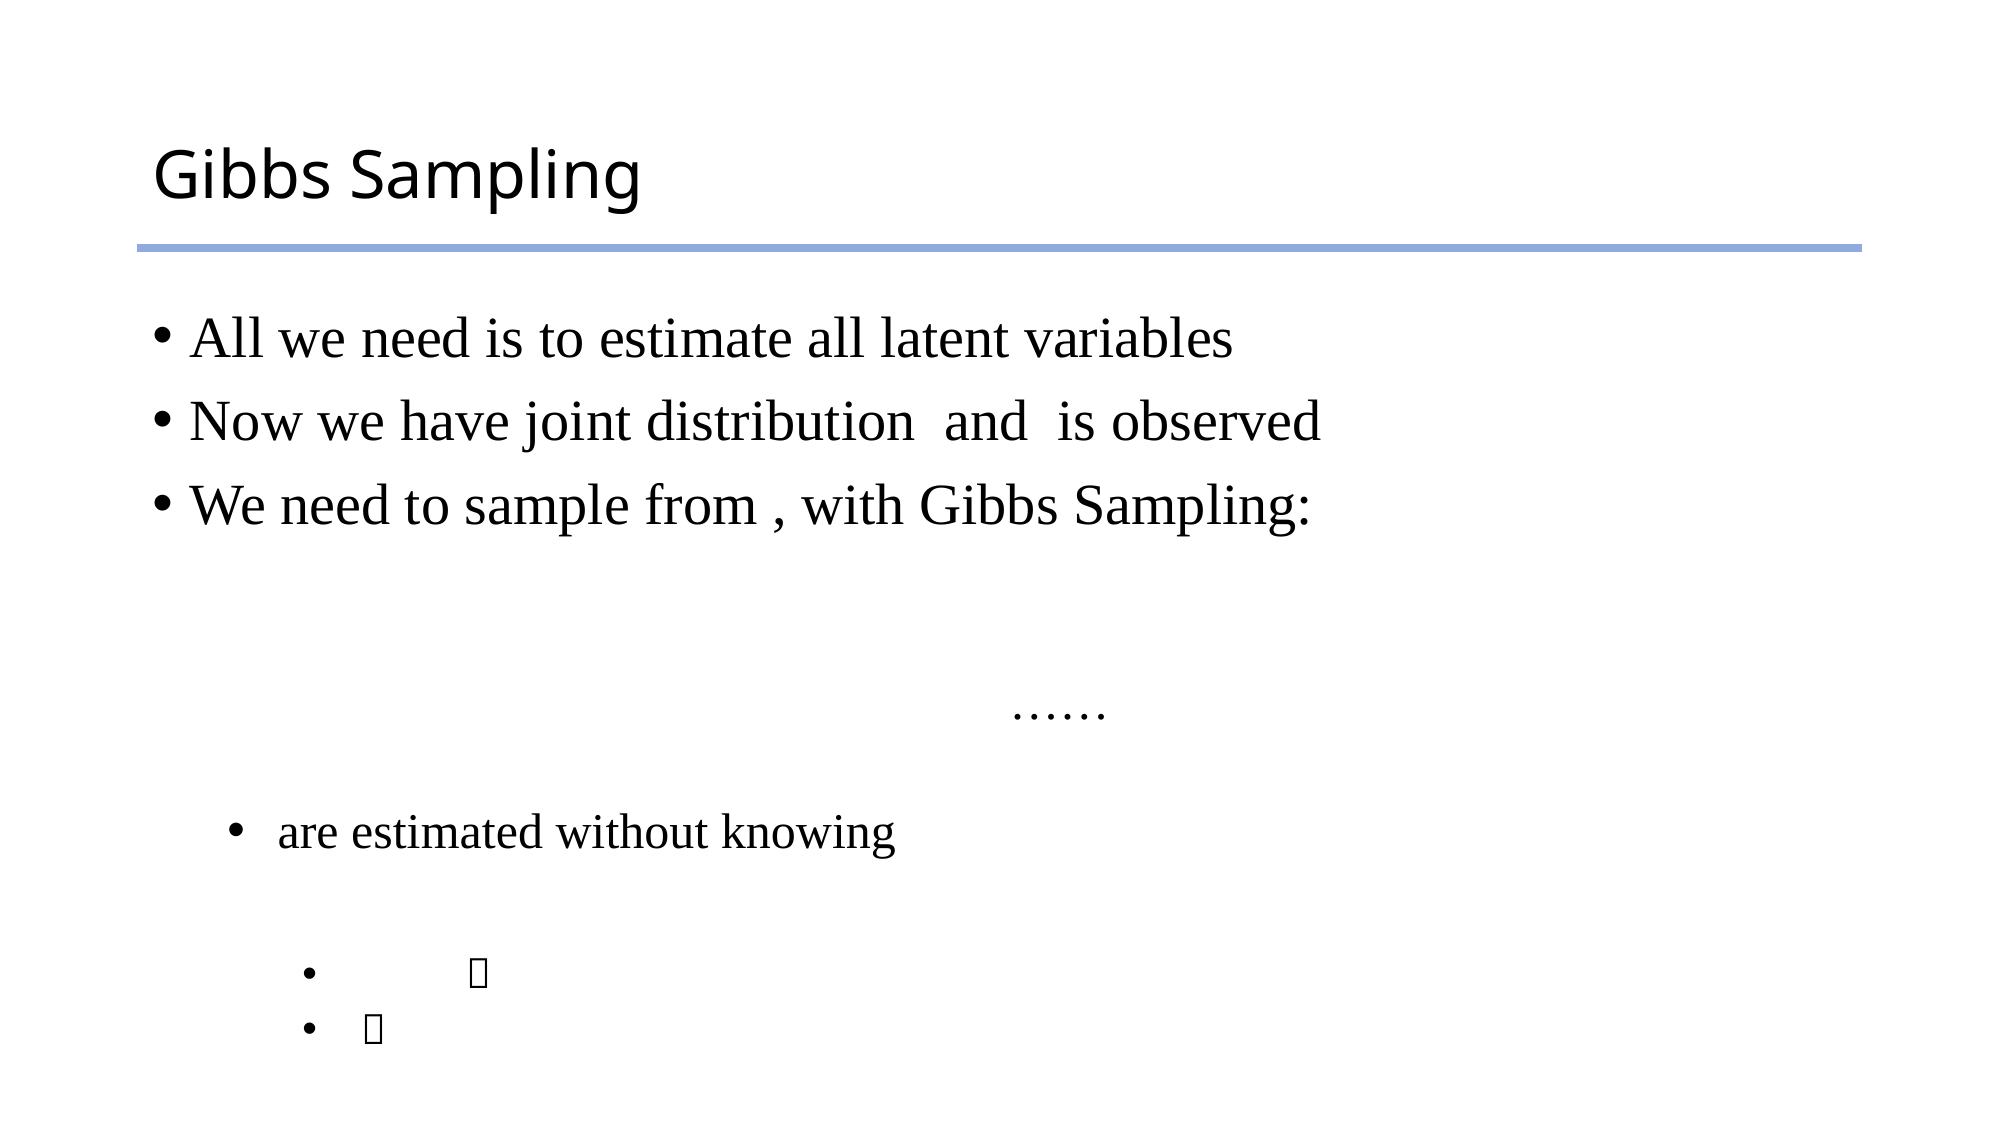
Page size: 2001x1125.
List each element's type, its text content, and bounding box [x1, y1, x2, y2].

title Gibbs Sampling [137, 108, 1863, 246]
